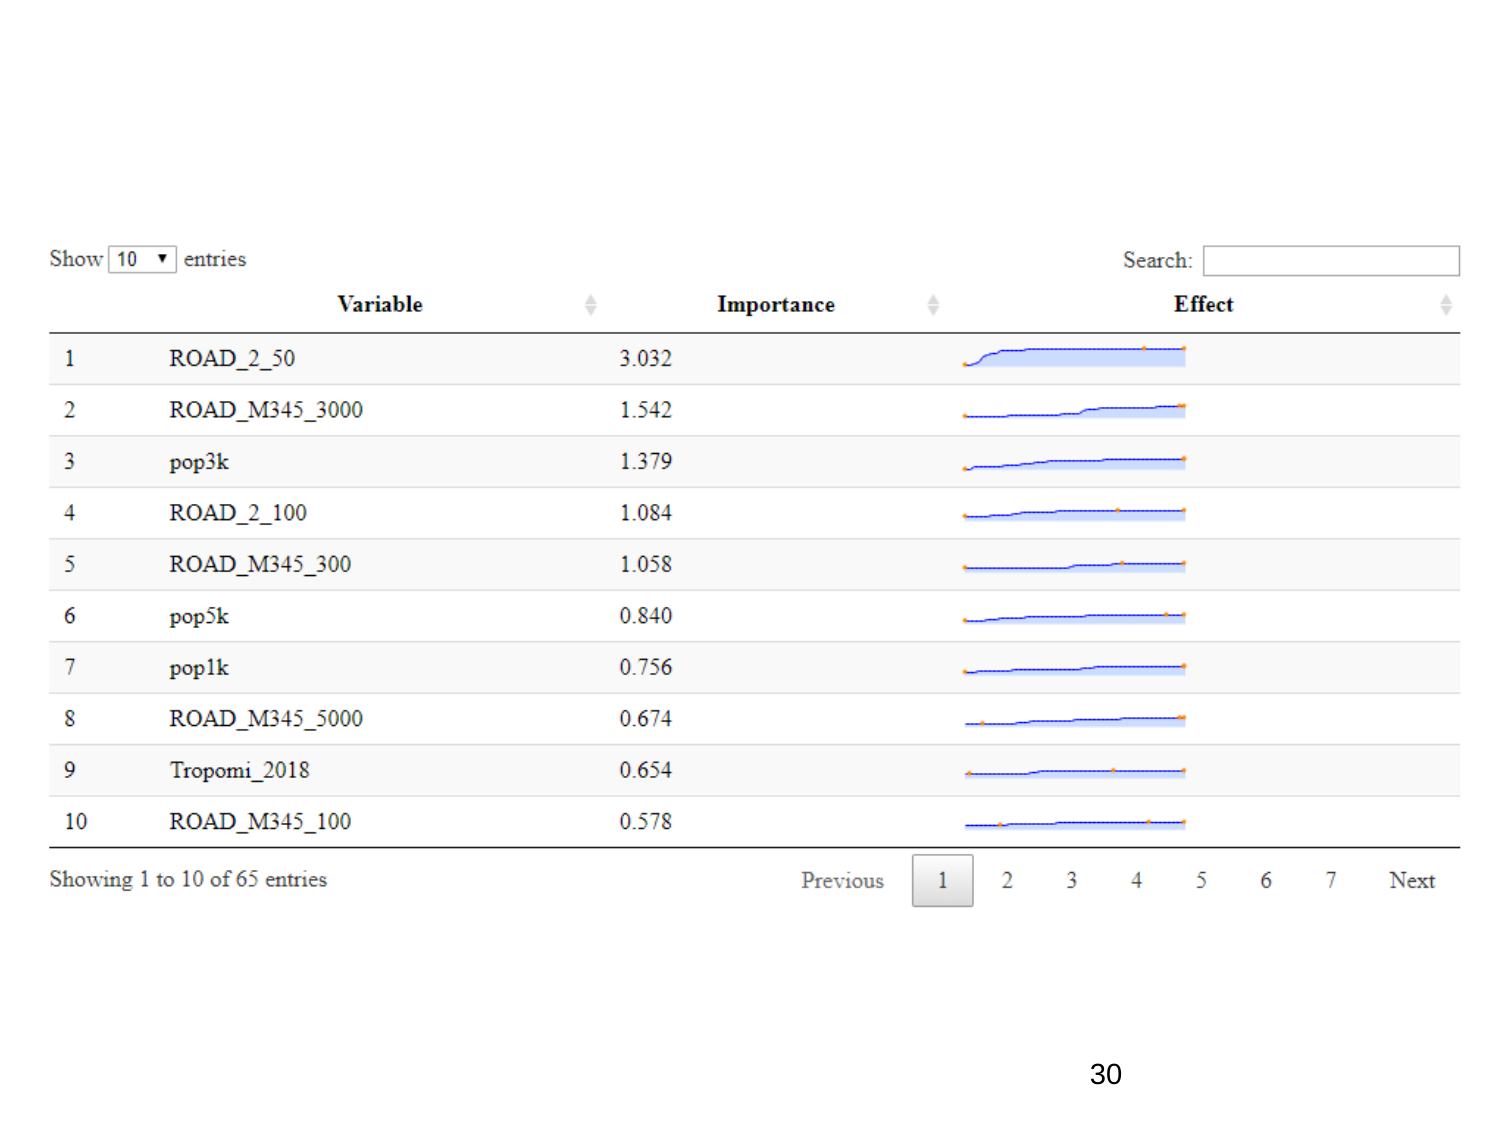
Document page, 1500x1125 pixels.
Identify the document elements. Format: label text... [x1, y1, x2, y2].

picture [22, 230, 1485, 947]
slide_number 30 [1074, 1042, 1425, 1103]
